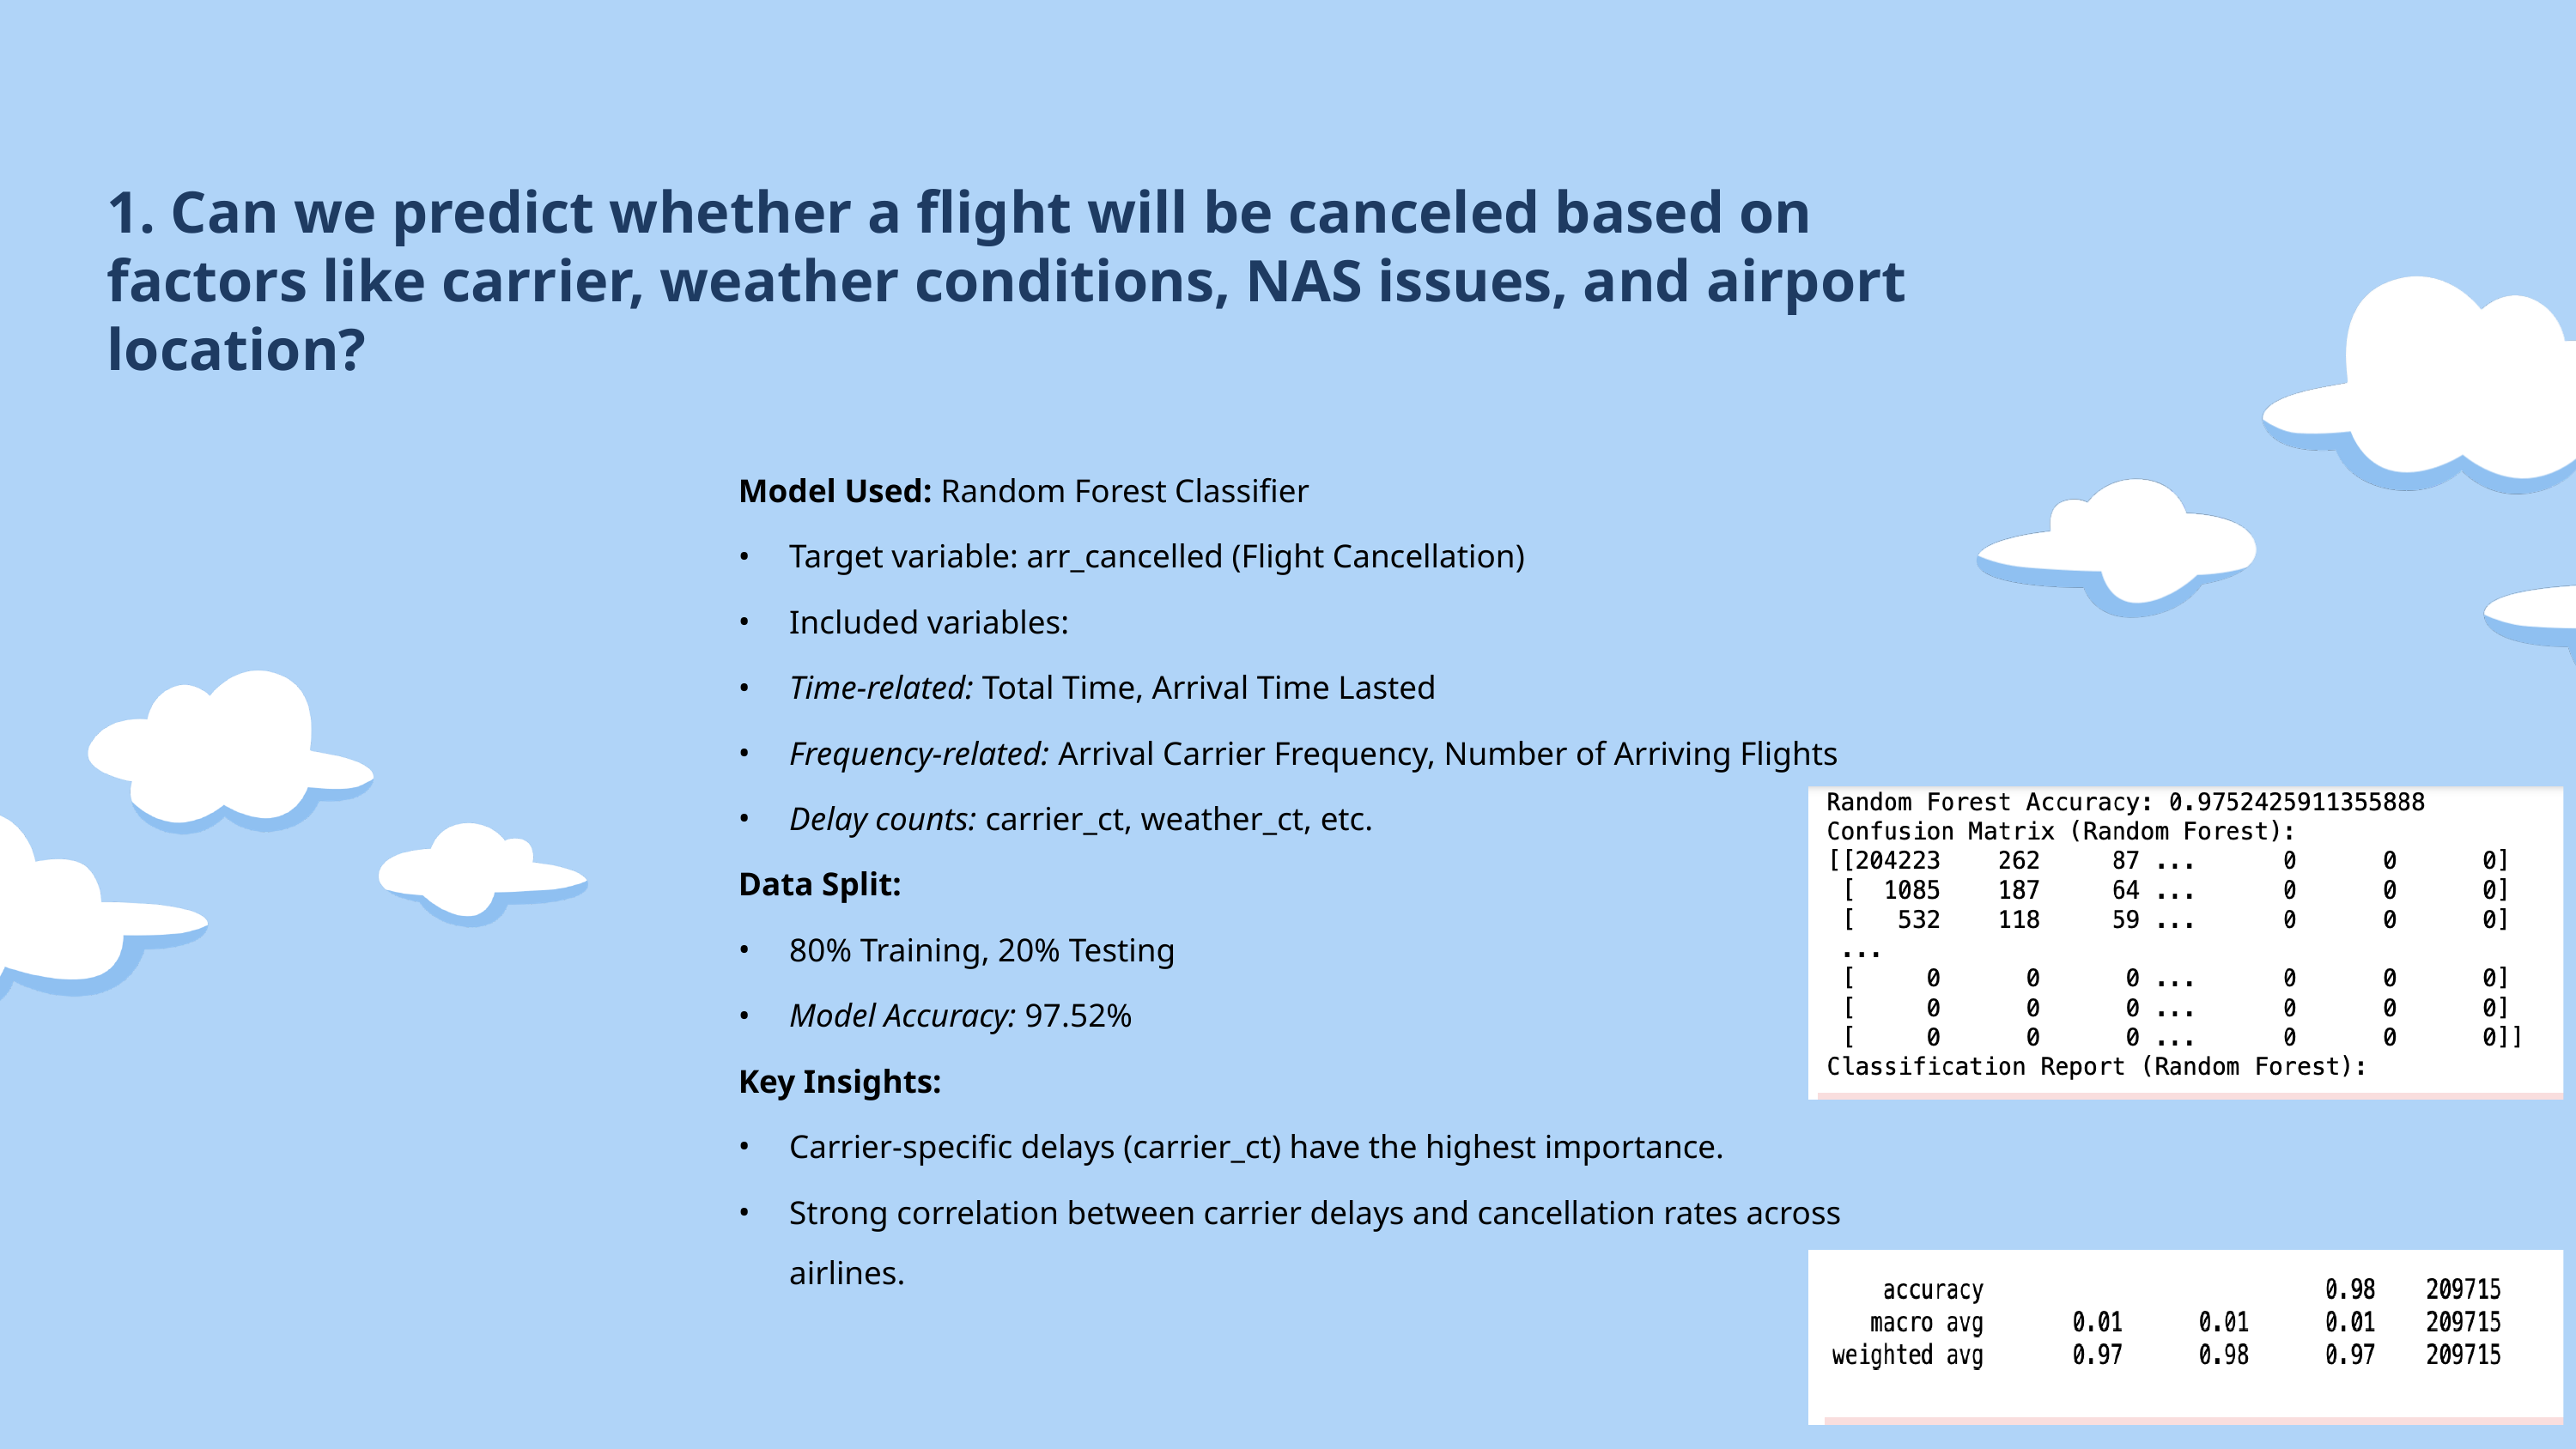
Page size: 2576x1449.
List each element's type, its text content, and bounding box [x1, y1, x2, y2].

picture [1970, 259, 2576, 733]
list Model Used: Random Forest Classifier Target variable: arr_cancelled (Flight Cancellation) Included variables: Time-related: Total Time, Arrival Time Lasted Frequency-related: Arrival Carrier Frequency, Number of Arriving Flights Delay counts: carrier_ct, weather_ct, etc. Data Split: 80% Training, 20% Testing Model Accuracy: 97.52% Key Insights: Carrier-specific delays (carrier_ct) have the highest importance. Strong correlation between carrier delays and cancellation rates across airlines. [708, 441, 1868, 1310]
picture [1807, 1250, 2564, 1425]
picture [0, 658, 592, 1014]
title 1. Can we predict whether a flight will be canceled based on factors like carrier, weather conditions, NAS issues, and airport location? [94, 197, 1971, 360]
picture [1807, 786, 2564, 1100]
